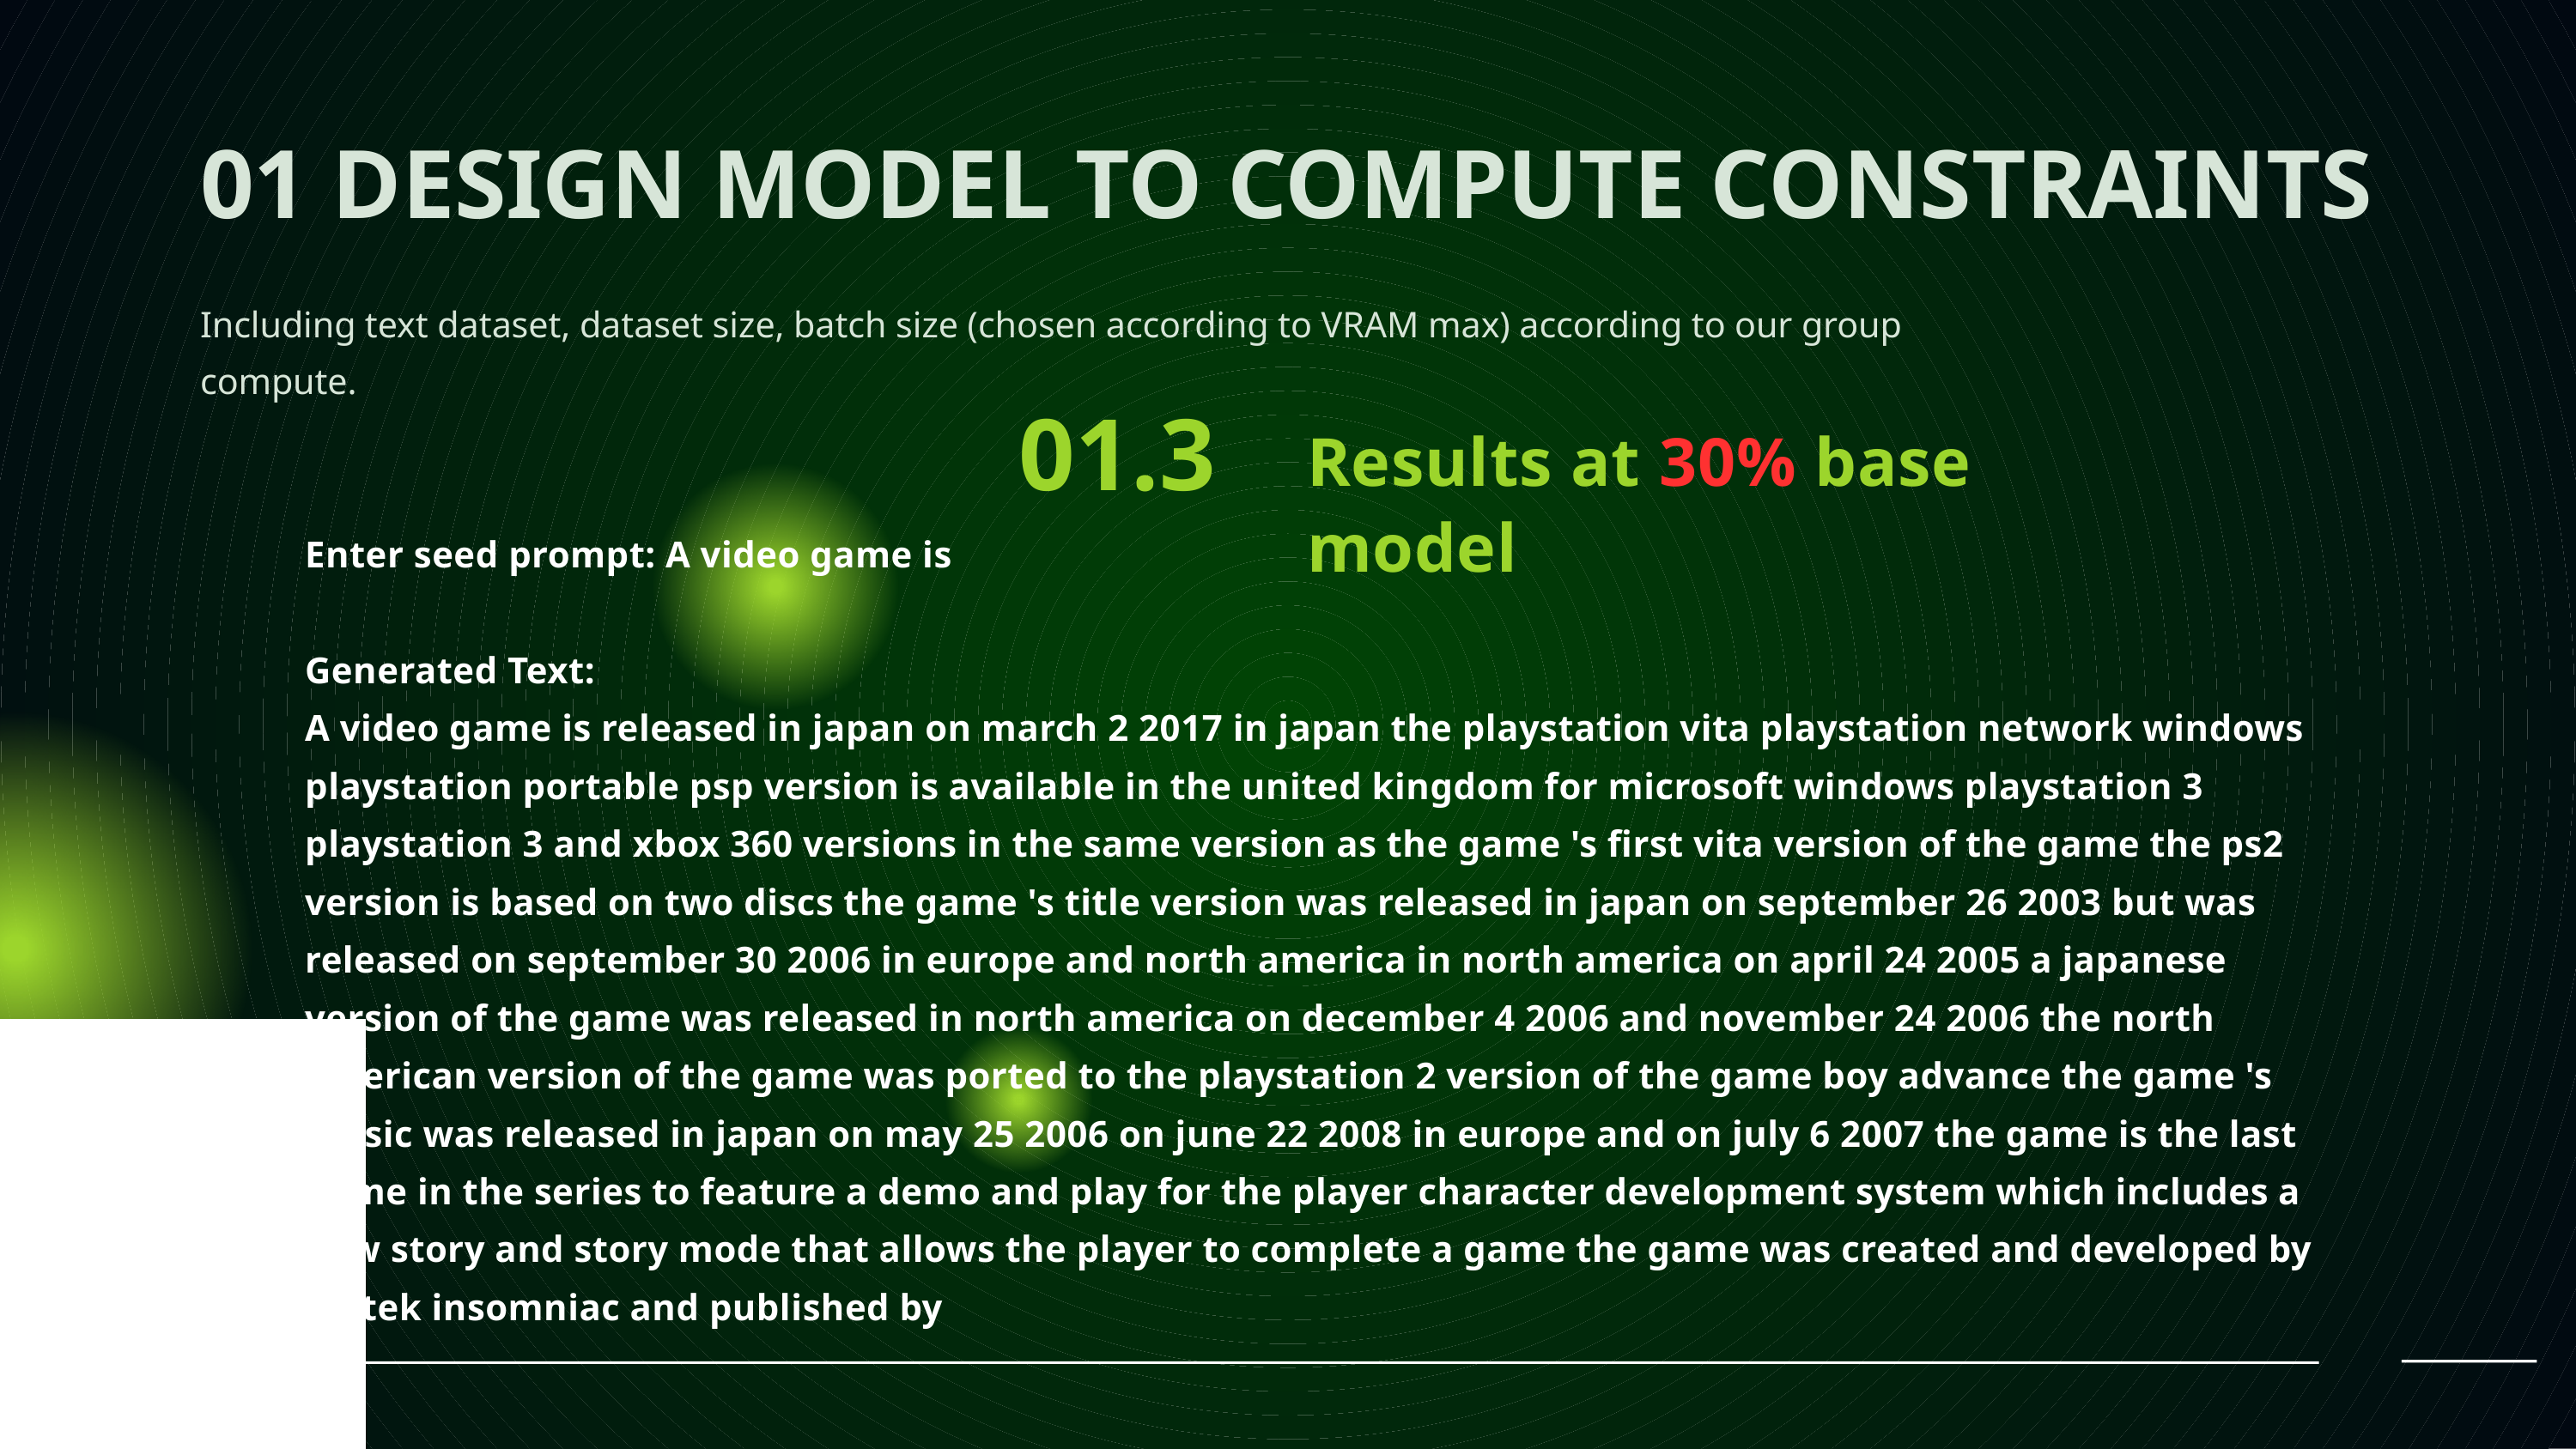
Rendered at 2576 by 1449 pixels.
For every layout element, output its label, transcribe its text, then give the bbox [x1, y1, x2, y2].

text_box Results at 30% base model [1307, 414, 2183, 517]
text_box [640, 452, 911, 517]
text_box Including text dataset, dataset size, batch size (chosen according to VRAM max) according to our group compute. [200, 288, 2042, 402]
text_box 01.3 [1018, 364, 1255, 510]
text_box 01 DESIGN MODEL TO COMPUTE CONSTRAINTS [200, 118, 2376, 238]
picture [0, 1018, 366, 1449]
text_box [0, 688, 276, 1017]
text_box Enter seed prompt: A video game is Generated Text: A video game is released in japan on march 2 2017 in japan the playstation vita playstation network windows playstation portable psp version is available in the united kingdom for microsoft windows playstation 3 playstation 3 and xbox 360 versions in the same version as the game 's first vita version of the game the ps2 version is based on two discs the game 's title version was released in japan on september 26 2003 but was released on september 30 2006 in europe and north america in north america on april 24 2005 a japanese version of the game was released in north america on december 4 2006 and november 24 2006 the north american version of the game was ported to the playstation 2 version of the game boy advance the game 's music was released in japan on may 25 2006 on june 22 2008 in europe and on july 6 2007 the game is the last game in the series to feature a demo and play for the player character development system which includes a new story and story mode that allows the player to complete a game the game was created and developed by crytek insomniac and published by [305, 517, 2319, 1382]
